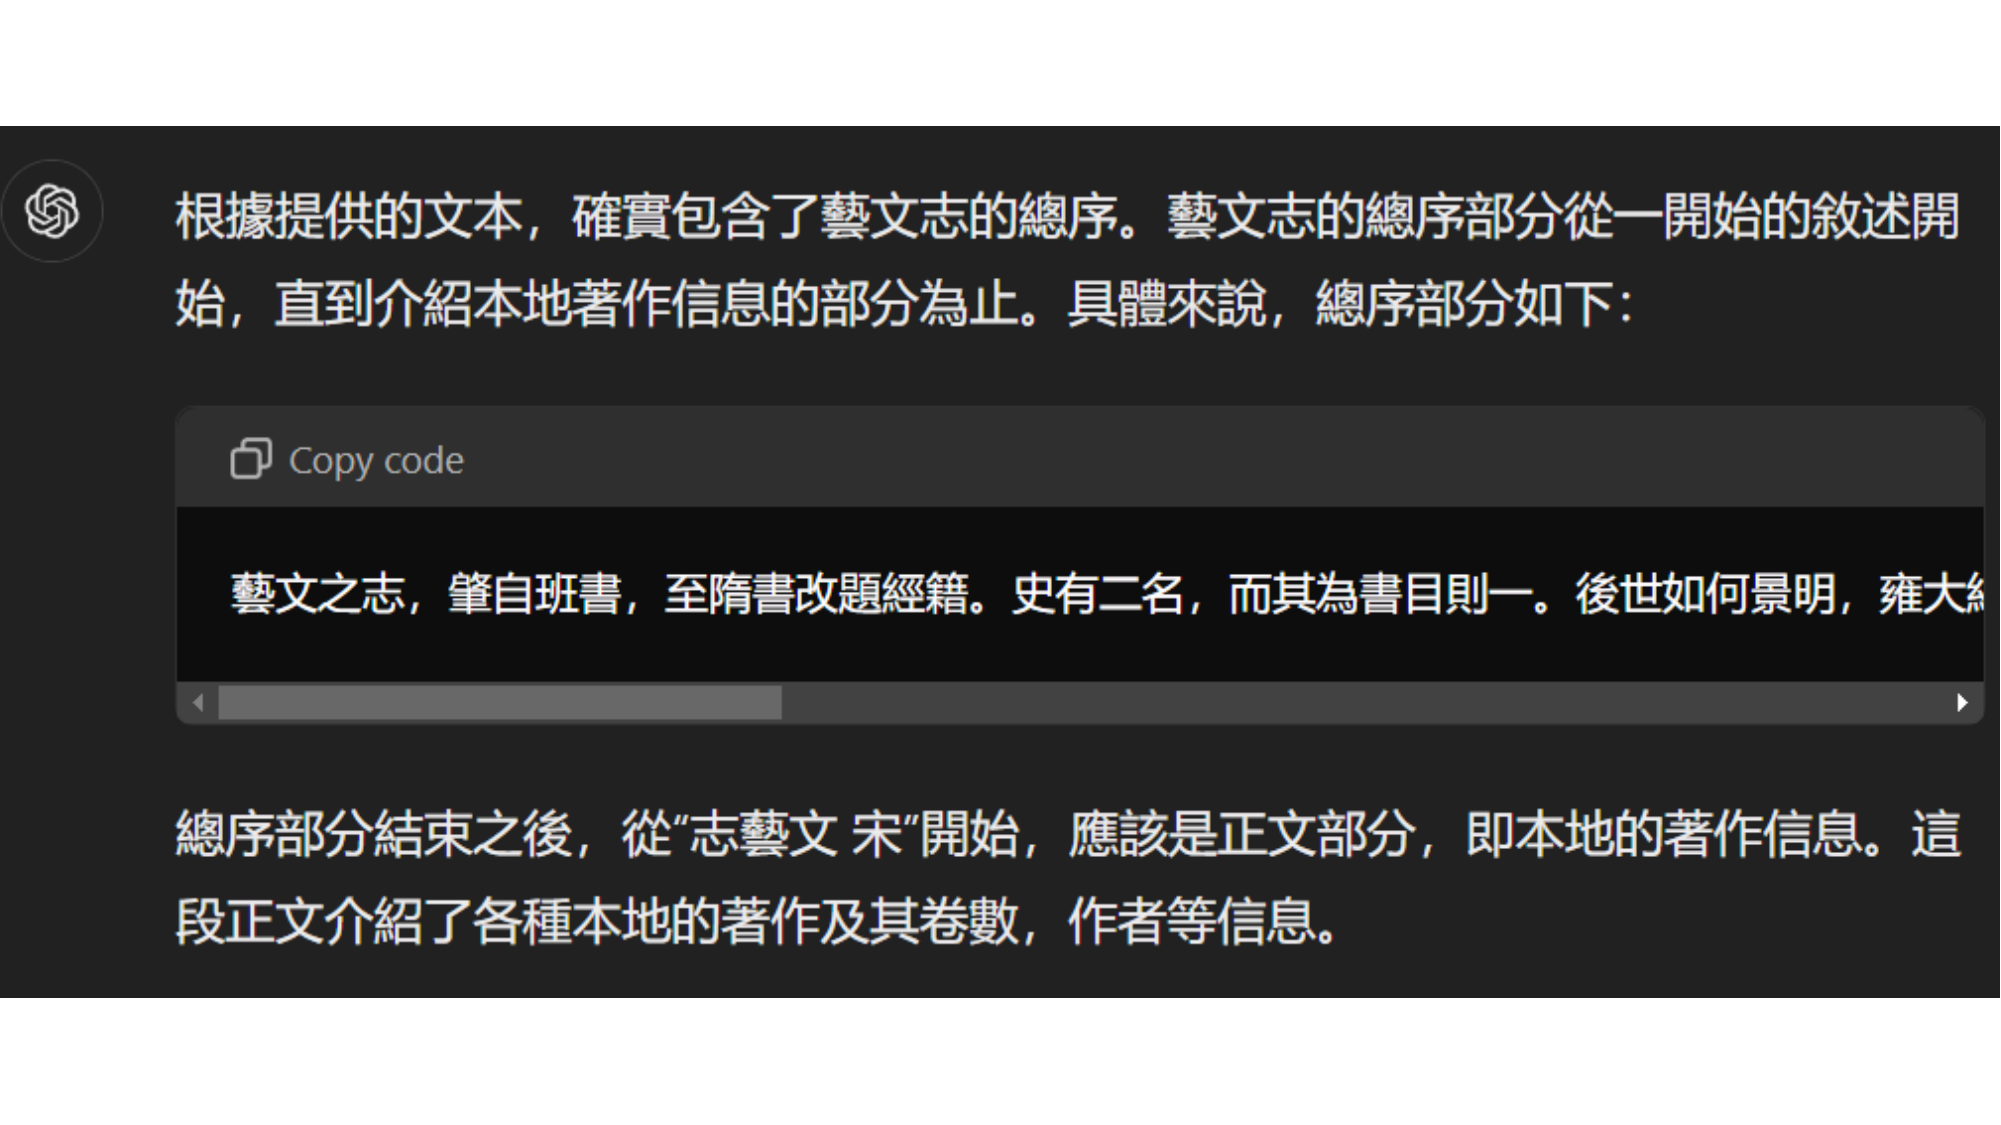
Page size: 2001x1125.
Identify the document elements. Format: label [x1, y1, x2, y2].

picture [0, 126, 2000, 998]
